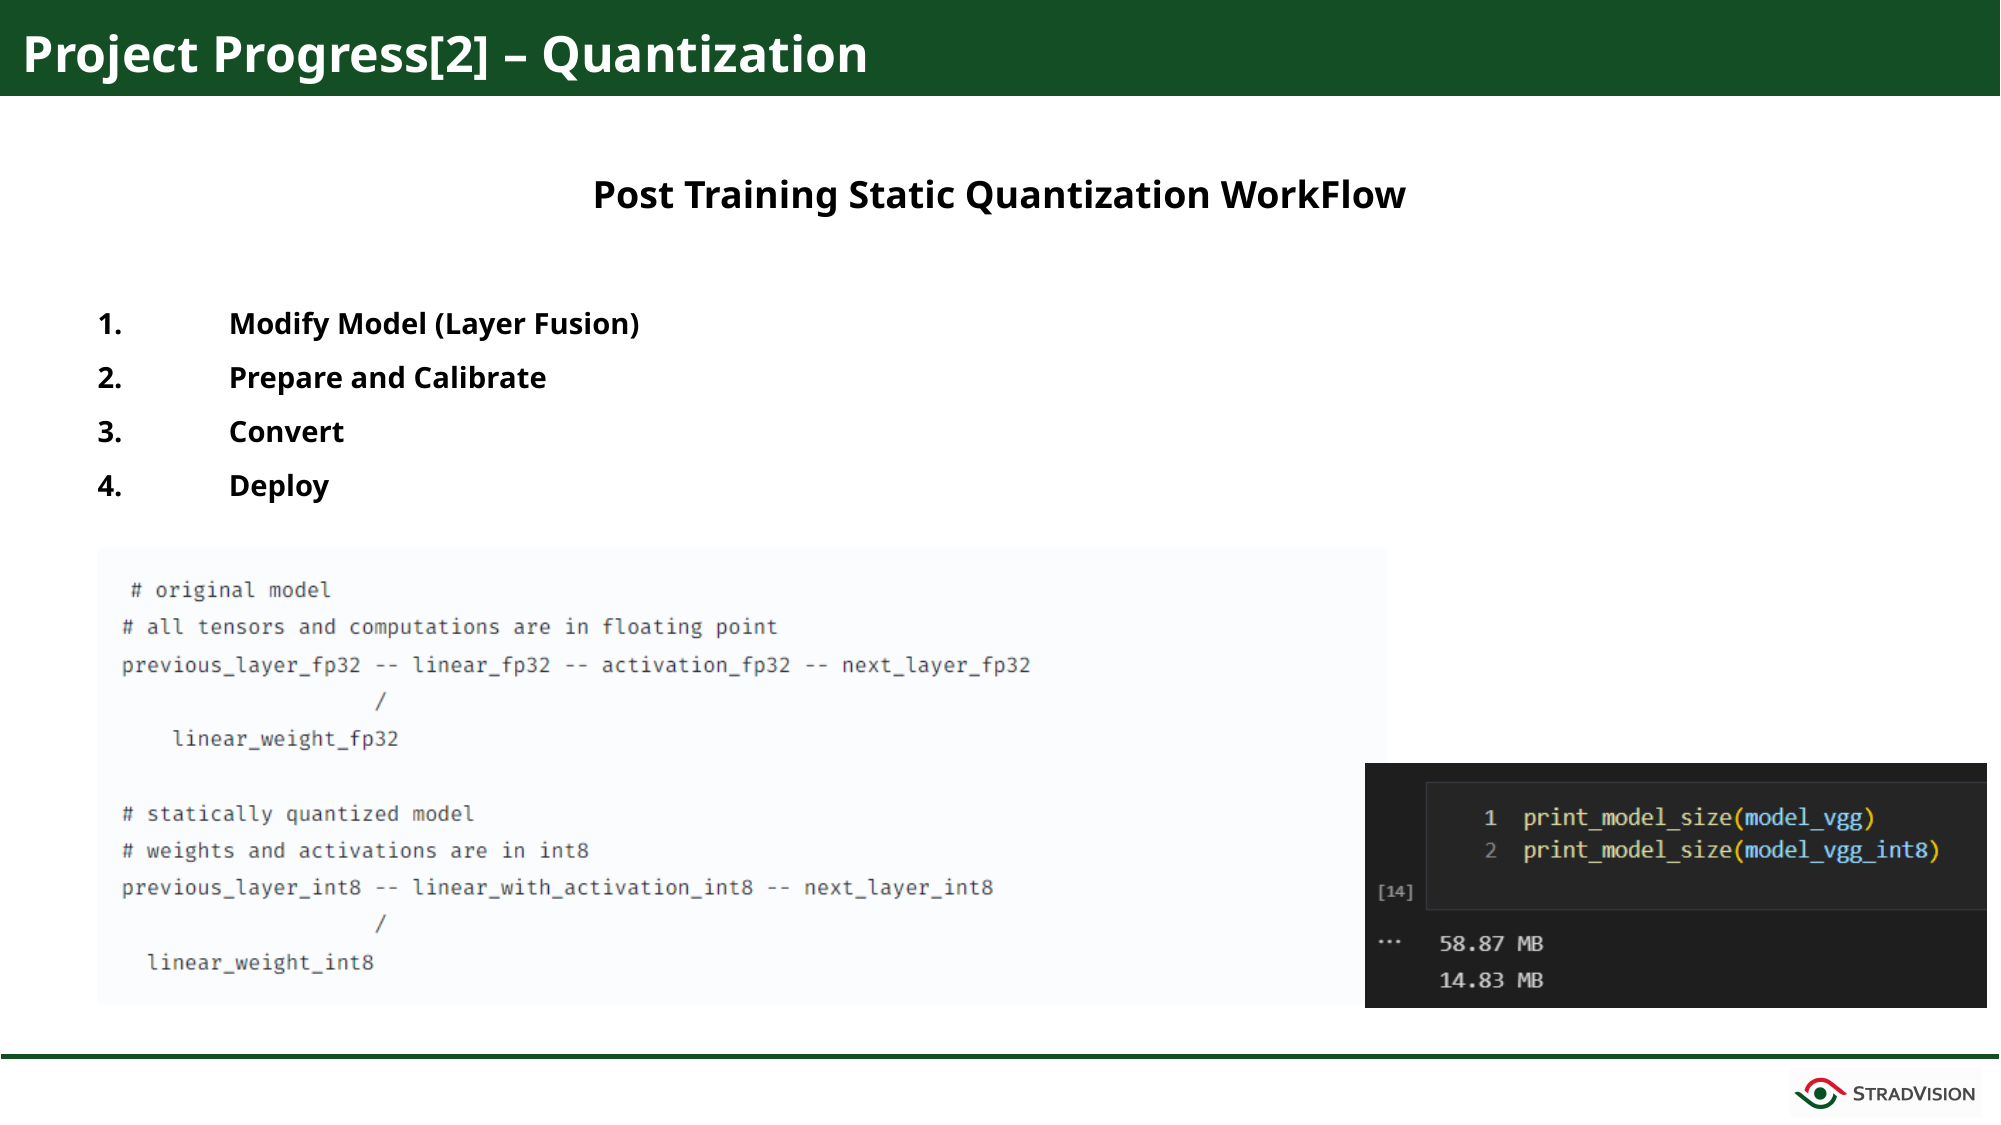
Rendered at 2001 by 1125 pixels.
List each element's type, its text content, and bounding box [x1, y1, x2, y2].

text_box [0, 1052, 2000, 1062]
picture [1789, 1067, 1982, 1118]
text_box Post Training Static Quantization WorkFlow Modify Model (Layer Fusion) Prepare and Calibrate Convert Deploy [82, 160, 1918, 510]
picture [82, 542, 1987, 1008]
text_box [0, 0, 2000, 95]
